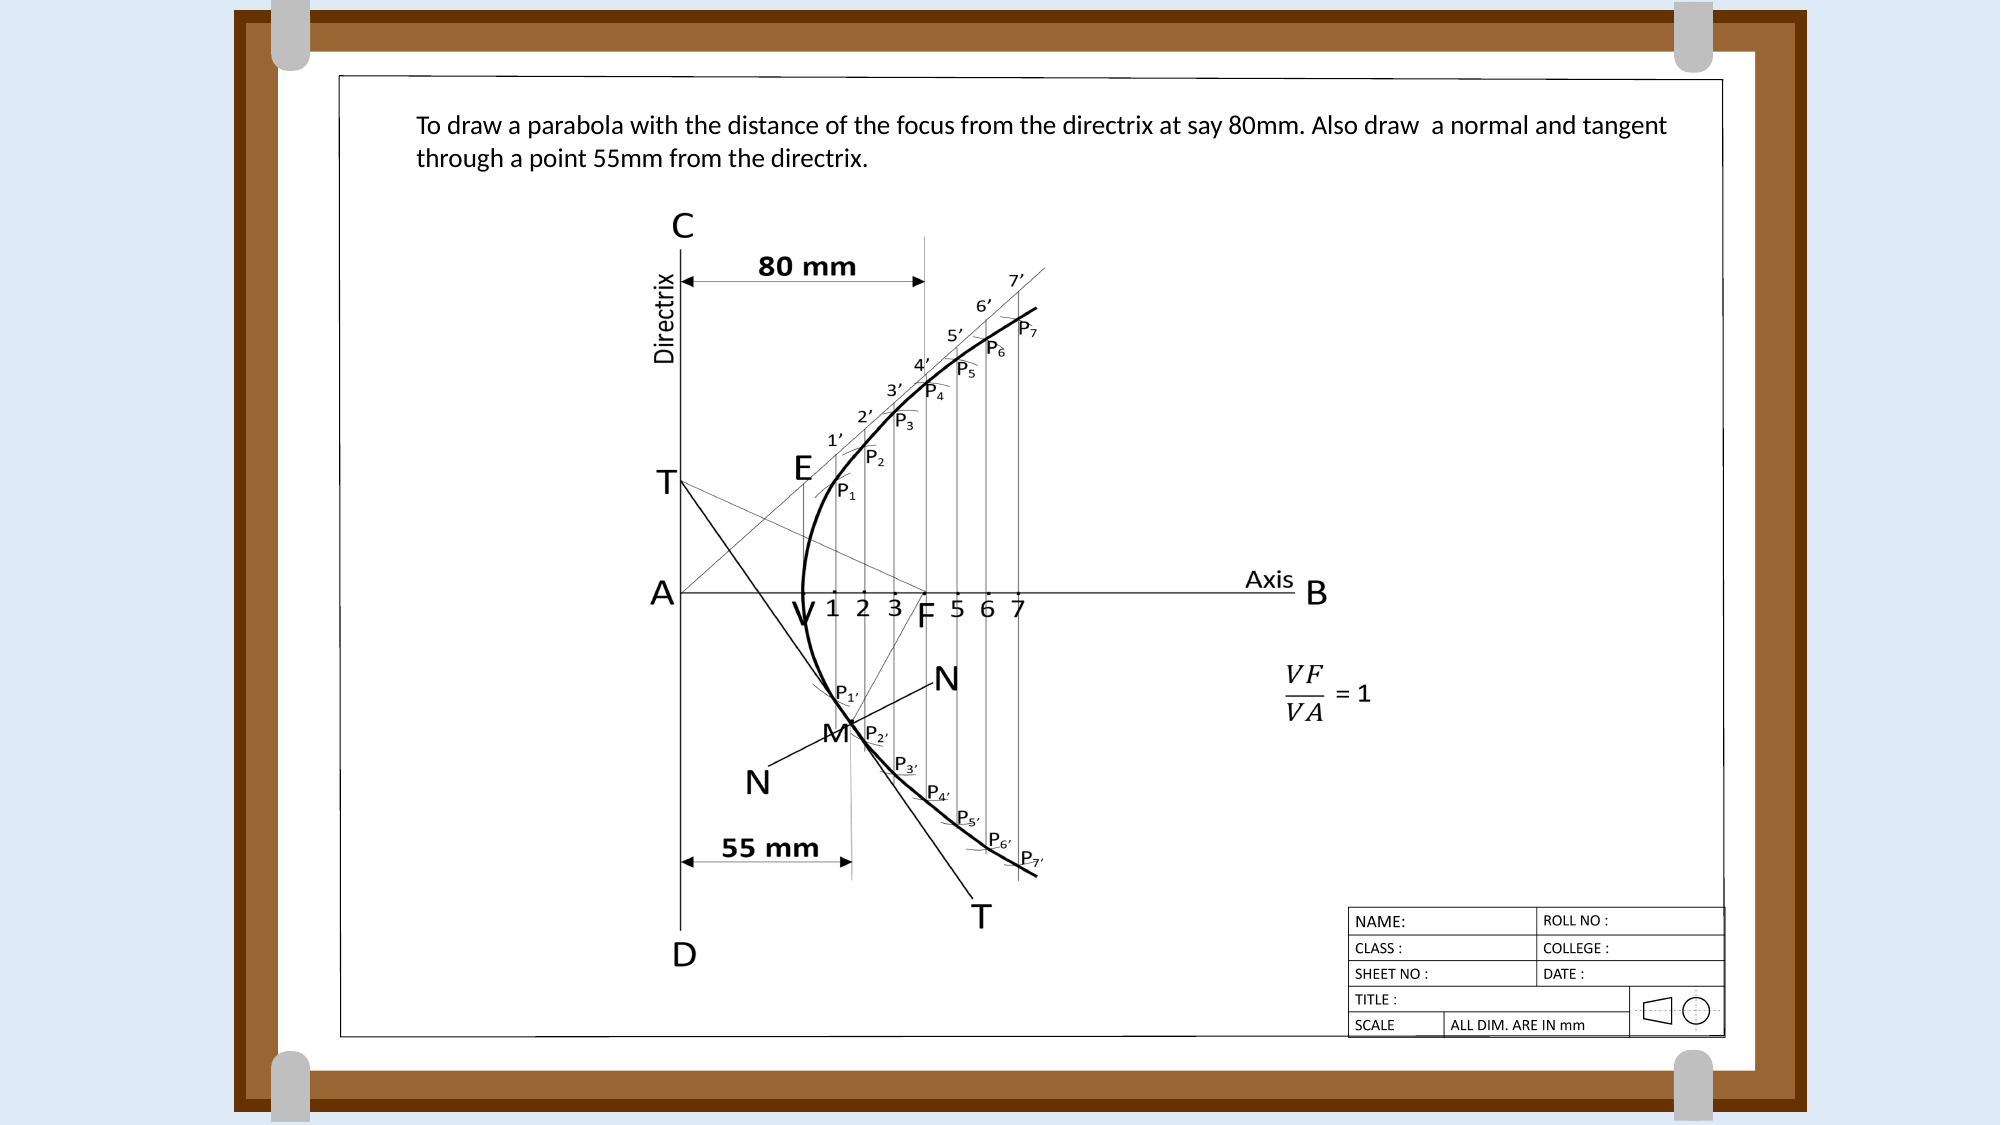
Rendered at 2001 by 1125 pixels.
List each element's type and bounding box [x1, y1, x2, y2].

text_box [239, 0, 1802, 1122]
